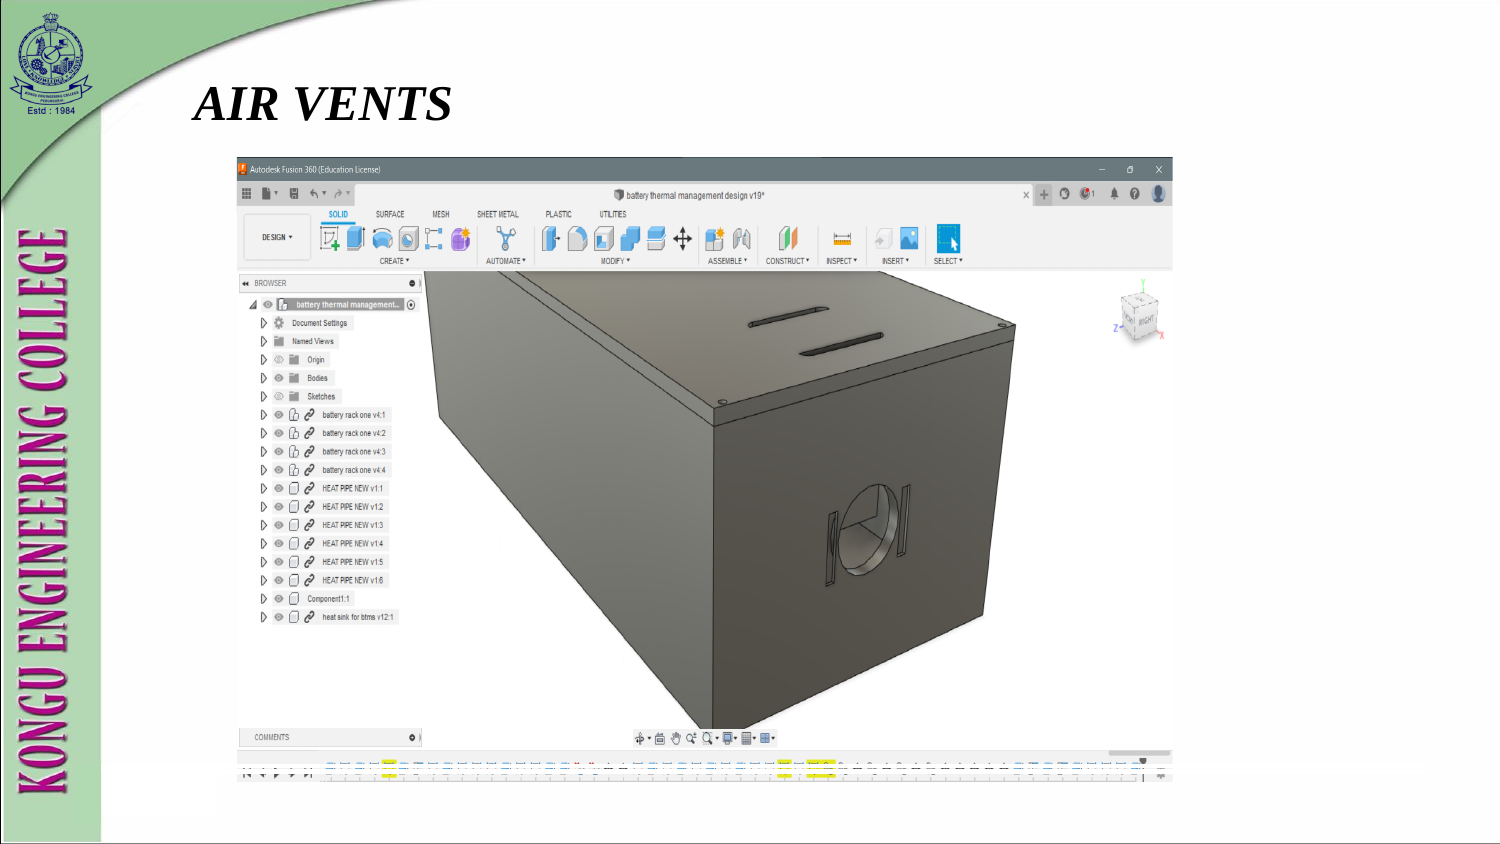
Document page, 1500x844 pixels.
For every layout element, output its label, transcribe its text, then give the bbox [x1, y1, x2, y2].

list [8, 12, 93, 114]
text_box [72, 761, 1428, 827]
picture [0, 0, 1500, 844]
text_box AIR VENTS [178, 55, 1173, 146]
